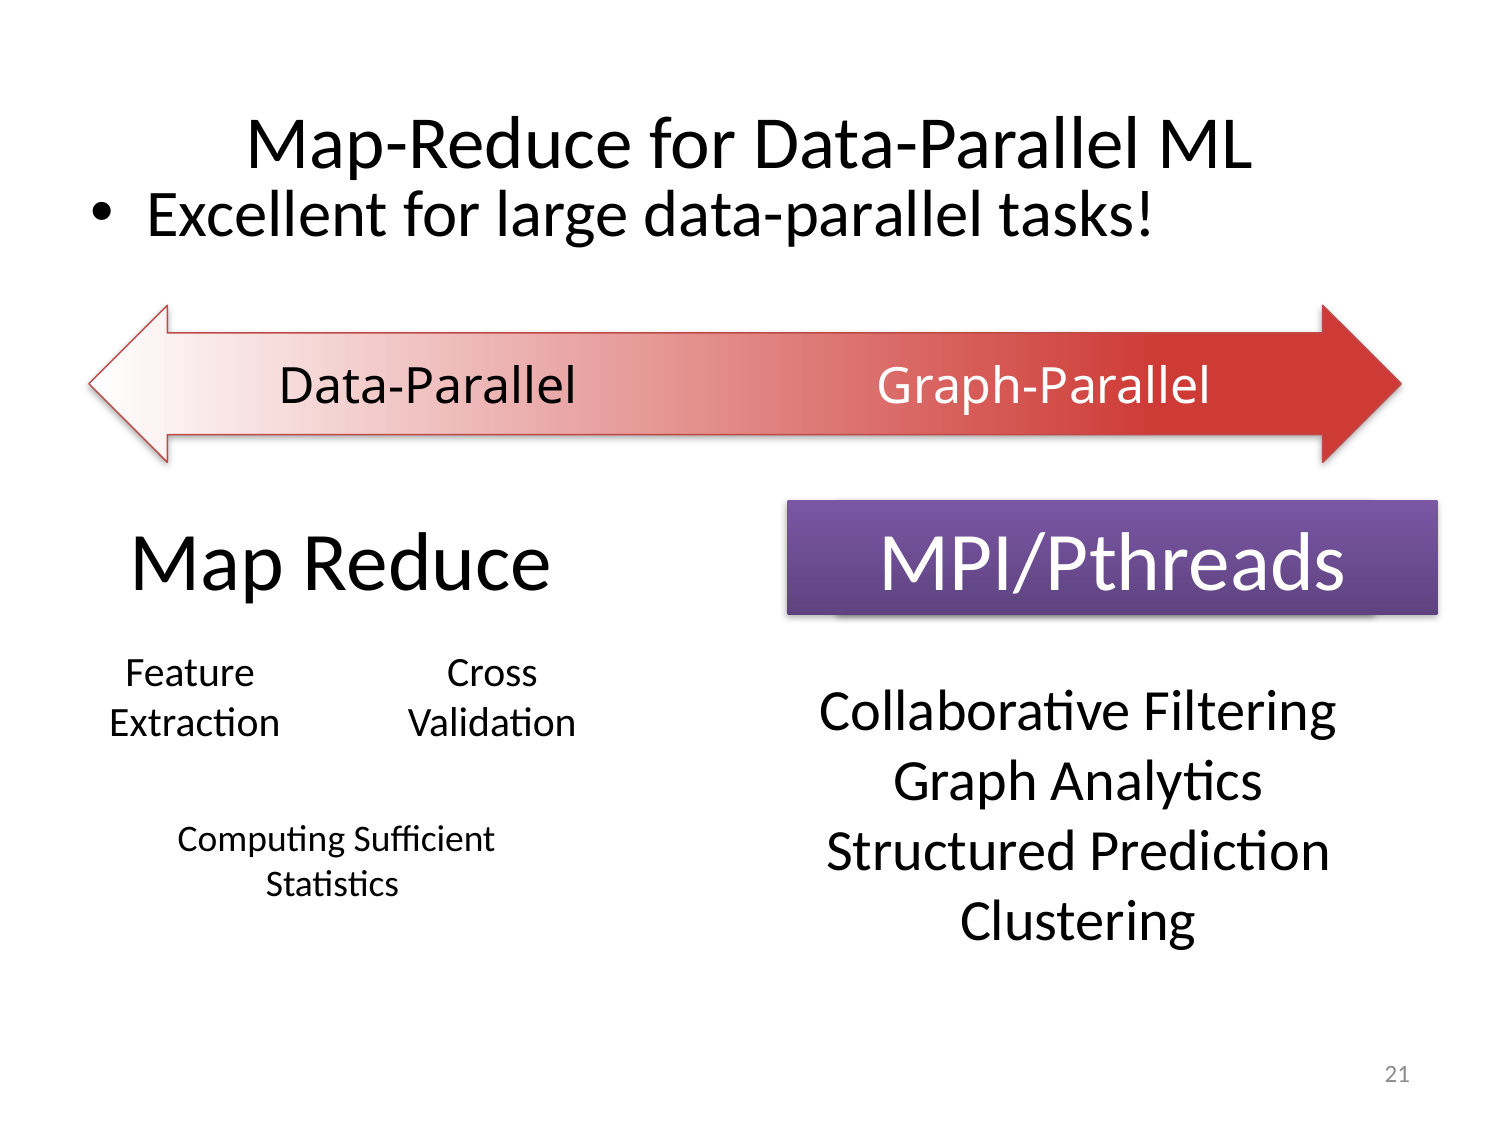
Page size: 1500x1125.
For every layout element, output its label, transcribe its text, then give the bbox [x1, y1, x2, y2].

text_box Computing Sufficient Statistics [162, 806, 511, 912]
text_box Map Reduce [114, 500, 568, 615]
text_box MPI/Pthreads [787, 500, 1438, 615]
text_box Cross Validation [393, 637, 592, 753]
text_box Feature Extraction [94, 637, 296, 753]
text_box Data-Parallel Graph-Parallel [88, 304, 1402, 463]
slide_number 21 [1074, 1042, 1425, 1103]
list Excellent for large data-parallel tasks! [75, 162, 1438, 288]
title Map-Reduce for Data-Parallel ML [75, 45, 1425, 162]
text_box Collaborative Filtering Graph Analytics Structured Prediction Clustering [804, 664, 1352, 960]
